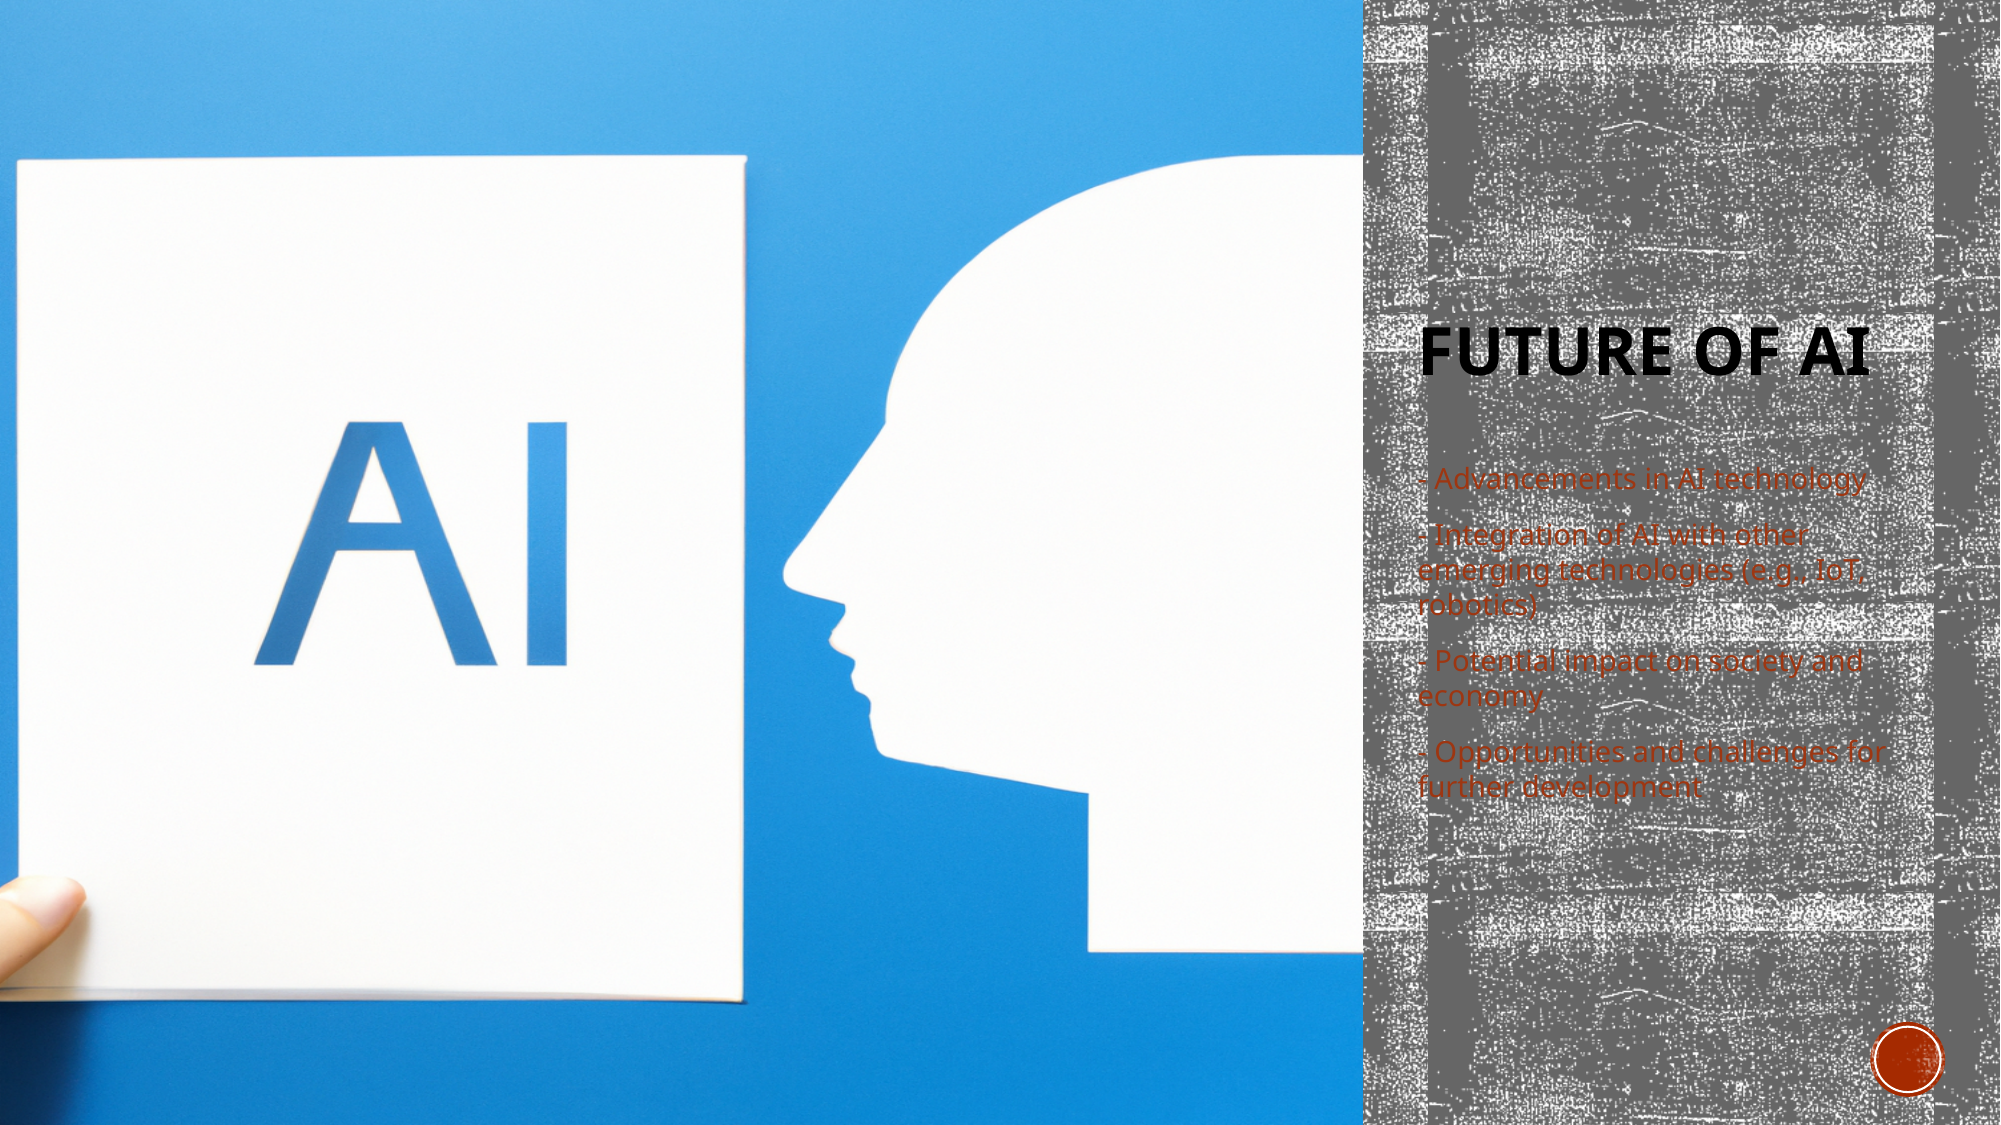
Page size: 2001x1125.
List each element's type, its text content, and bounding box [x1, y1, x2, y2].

title Future of AI [1402, 112, 1928, 397]
list - Advancements in AI technology - Integration of AI with other emerging technologies (e.g., IoT, robotics) - Potential impact on society and economy - Opportunities and challenges for further development [1402, 397, 1928, 938]
picture [0, 0, 1363, 1125]
